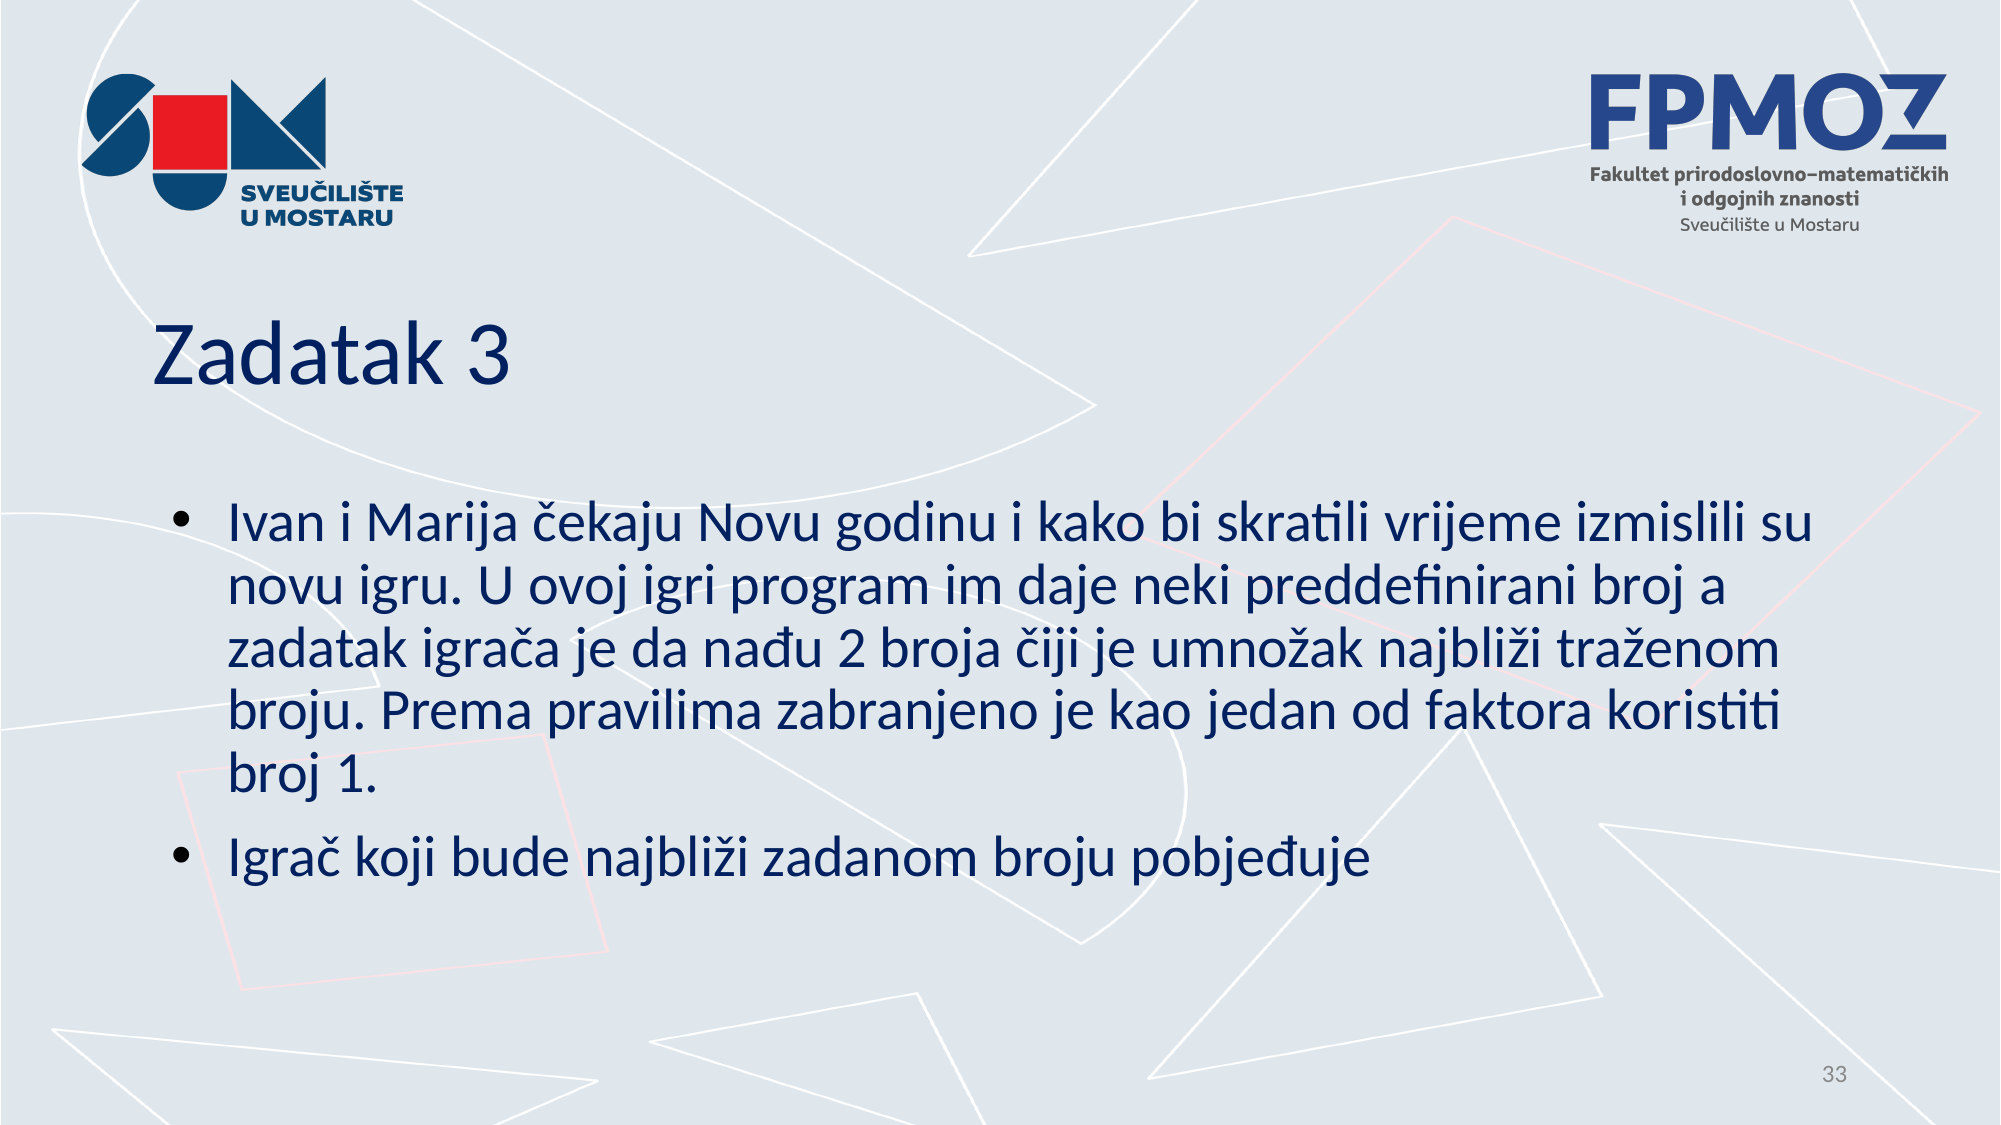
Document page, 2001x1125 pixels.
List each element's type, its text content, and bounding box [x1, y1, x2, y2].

slide_number 33 [1412, 1042, 1863, 1103]
title Zadatak 3 [137, 245, 1863, 464]
picture [1591, 73, 1948, 231]
list Ivan i Marija čekaju Novu godinu i kako bi skratili vrijeme izmislili su novu igru. U ovoj igri program im daje neki preddefinirani broj a zadatak igrača je da nađu 2 broja čiji je umnožak najbliži traženom broju. Prema pravilima zabranjeno je kao jedan od faktora koristiti broj 1. Igrač koji bude najbliži zadanom broju pobjeđuje [137, 483, 1863, 1014]
picture [79, 54, 407, 231]
